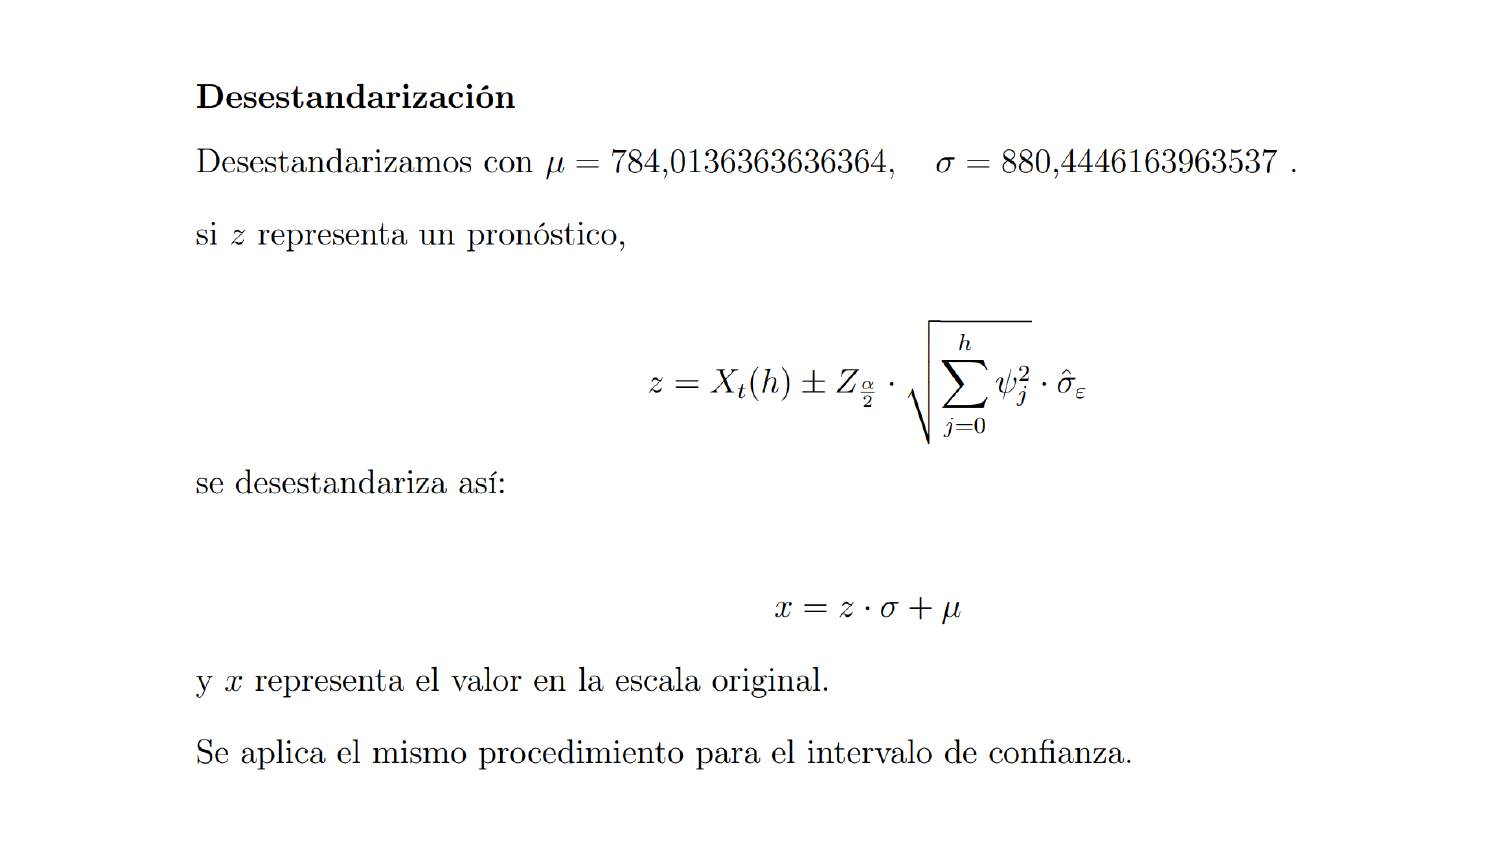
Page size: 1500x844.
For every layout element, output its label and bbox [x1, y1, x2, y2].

picture [176, 53, 1324, 791]
